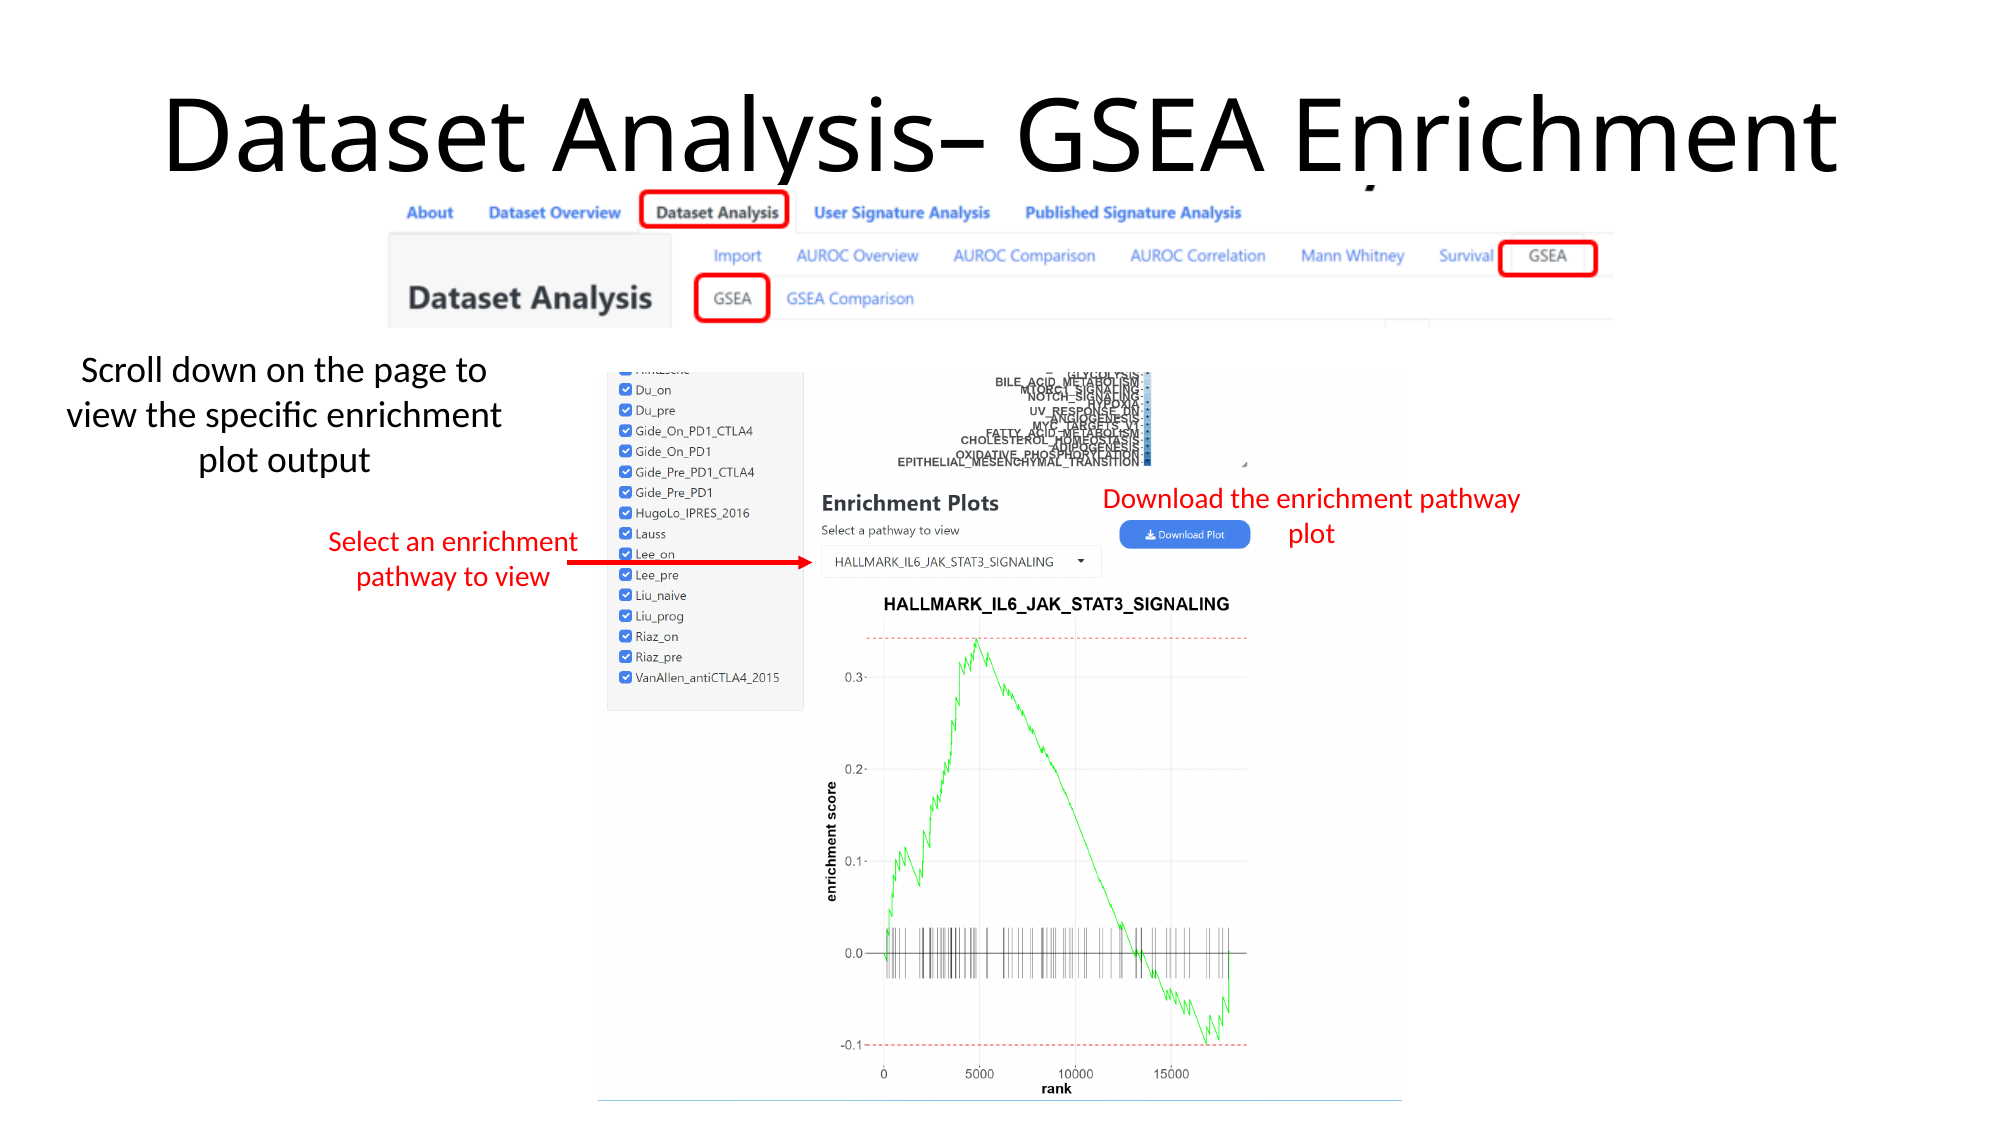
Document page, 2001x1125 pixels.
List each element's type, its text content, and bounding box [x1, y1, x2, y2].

picture [598, 372, 1402, 1101]
picture [386, 184, 1614, 328]
text_box Scroll down on the page to view the specific enrichment plot output [33, 338, 536, 488]
text_box Download the enrichment pathway plot [1402, 472, 1550, 558]
title Dataset Analysis– GSEA Enrichment [137, 47, 1863, 201]
text_box Select an enrichment pathway to view [284, 515, 598, 600]
